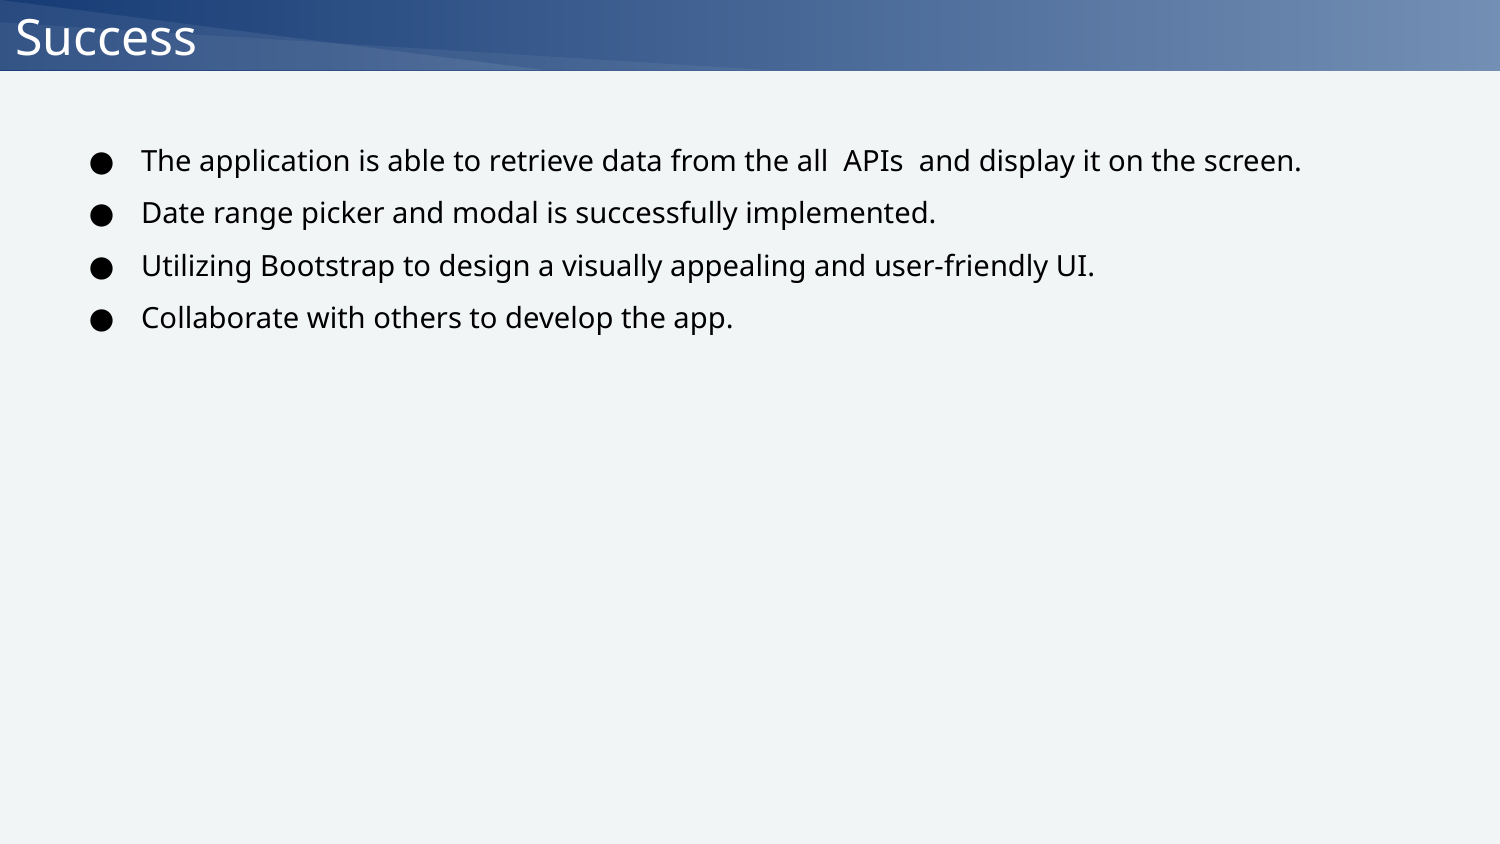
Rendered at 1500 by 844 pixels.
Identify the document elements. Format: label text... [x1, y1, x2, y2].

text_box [0, 0, 1500, 71]
list The application is able to retrieve data from the all APIs and display it on the screen. Date range picker and modal is successfully implemented. Utilizing Bootstrap to design a visually appealing and user-friendly UI. Collaborate with others to develop the app. [51, 109, 1432, 803]
